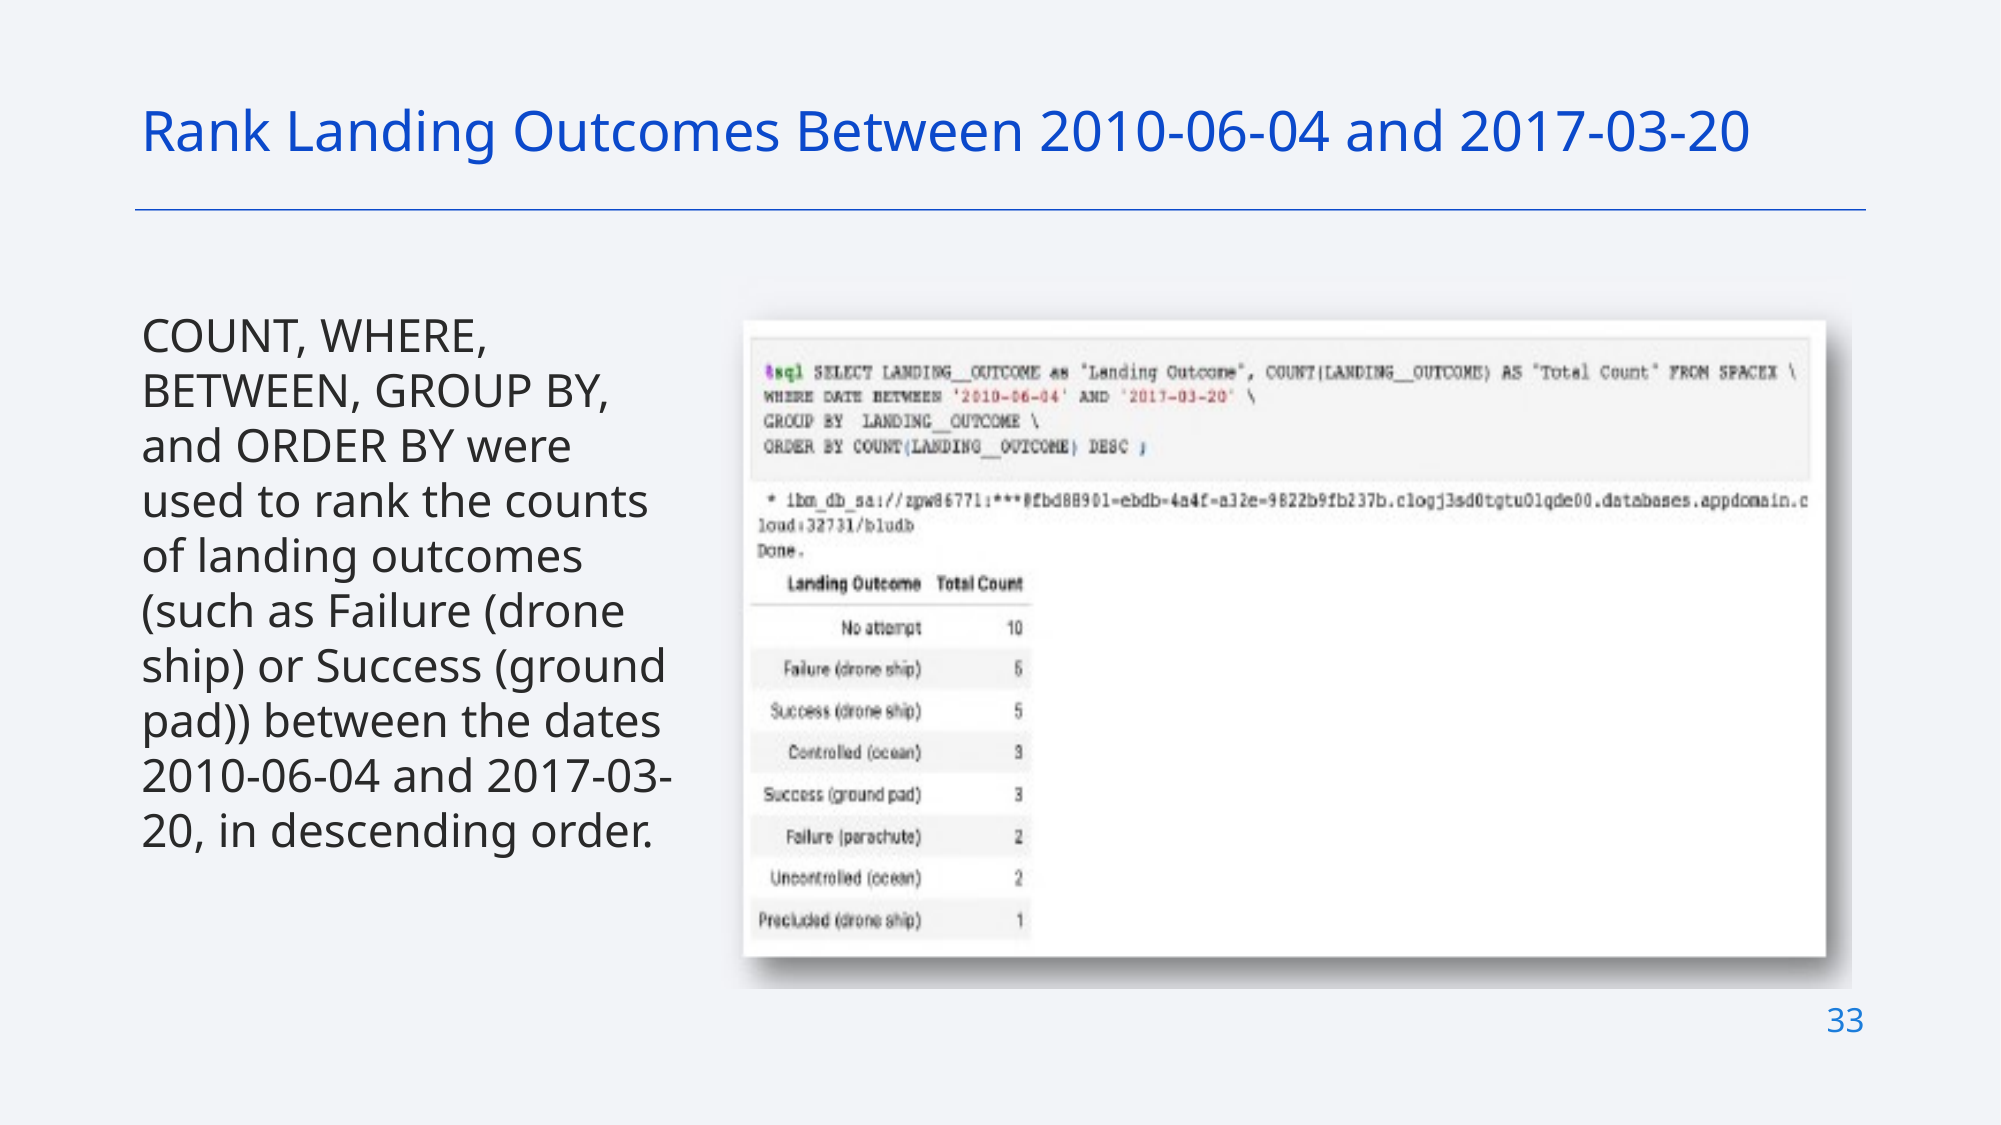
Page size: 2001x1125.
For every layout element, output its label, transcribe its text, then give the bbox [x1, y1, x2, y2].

slide_number 33 [1429, 988, 1880, 1055]
text_box Rank Landing Outcomes Between 2010-06-04 and 2017-03-20 [126, 88, 1852, 179]
list COUNT, WHERE, BETWEEN, GROUP BY, and ORDER BY were used to rank the counts of landing outcomes (such as Failure (drone ship) or Success (ground pad)) between the dates 2010-06-04 and 2017-03-20, in descending order. [126, 299, 693, 1014]
picture [0, 0, 2001, 1125]
